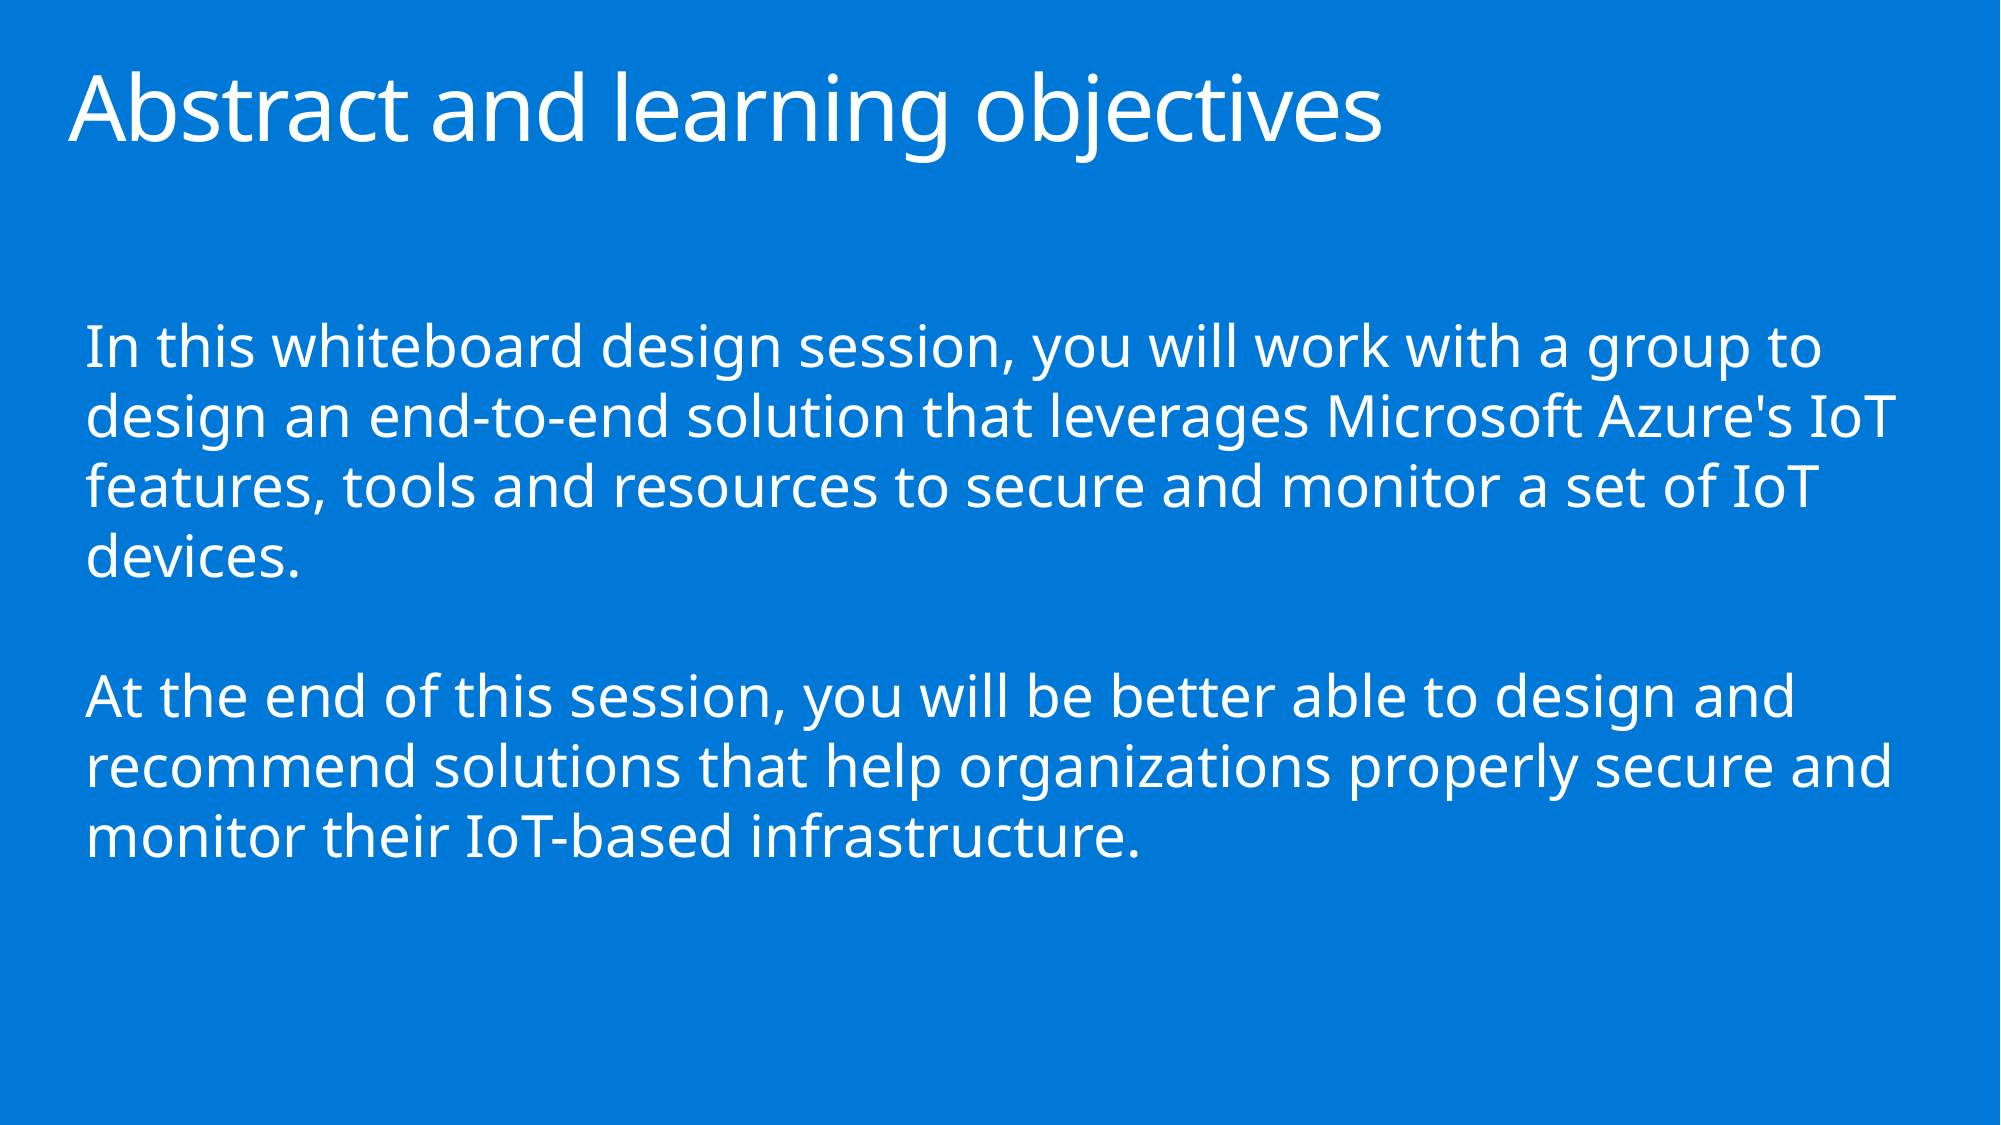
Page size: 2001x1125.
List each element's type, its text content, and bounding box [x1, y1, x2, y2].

title Abstract and learning objectives [44, 47, 1957, 196]
text_box In this whiteboard design session, you will work with a group to design an end-to-end solution that leverages Microsoft Azure's IoT features, tools and resources to secure and monitor a set of IoT devices. At the end of this session, you will be better able to design and recommend solutions that help organizations properly secure and monitor their IoT-based infrastructure. [55, 285, 1968, 948]
